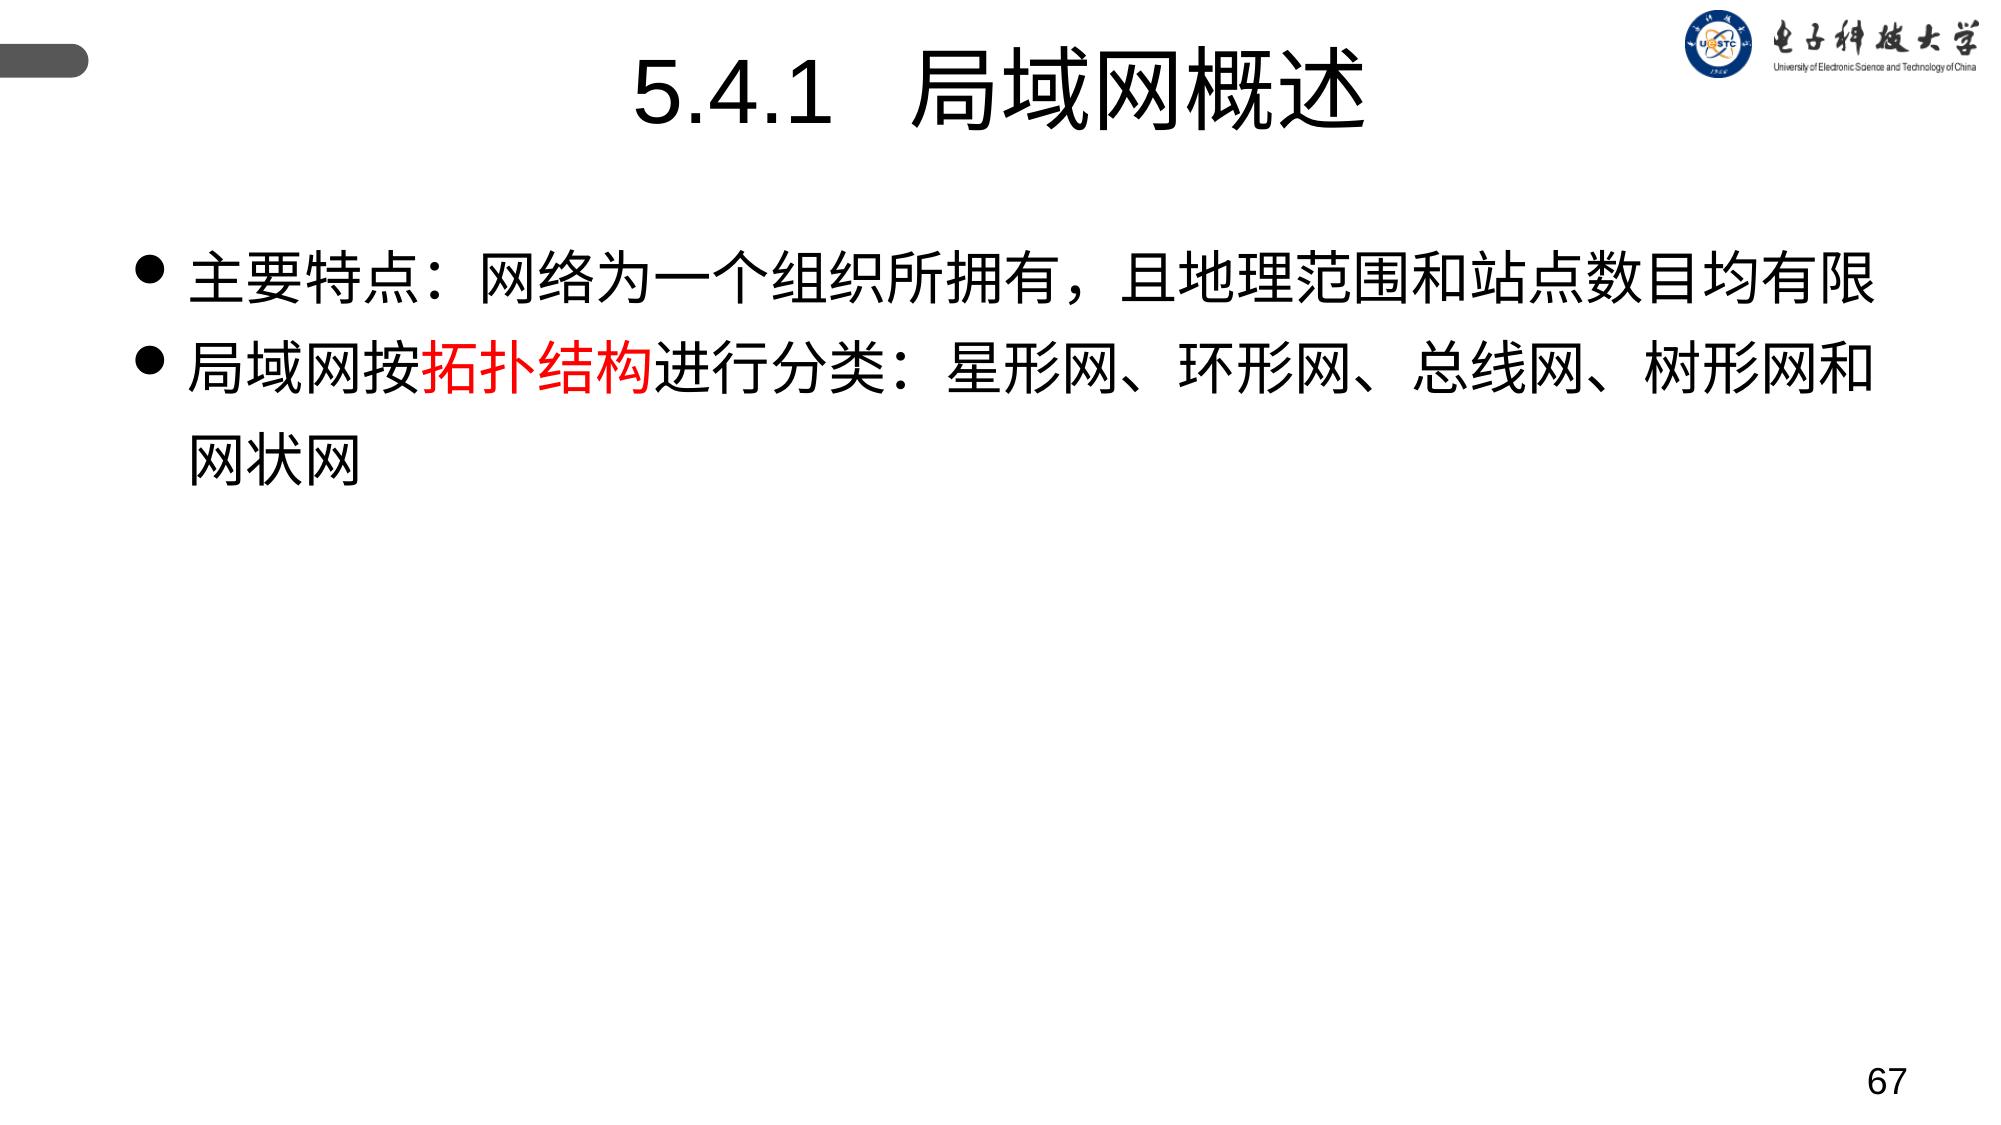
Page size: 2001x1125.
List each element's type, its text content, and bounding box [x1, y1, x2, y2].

picture [1685, 10, 1979, 37]
slide_number 67 [1852, 1050, 2000, 1125]
text_box 主要特点：网络为一个组织所拥有，且地理范围和站点数目均有限 局域网按拓扑结构进行分类：星形网、环形网、总线网、树形网和网状网 [116, 212, 1920, 1077]
title 5.4.1 局域网概述 [0, 37, 2000, 225]
